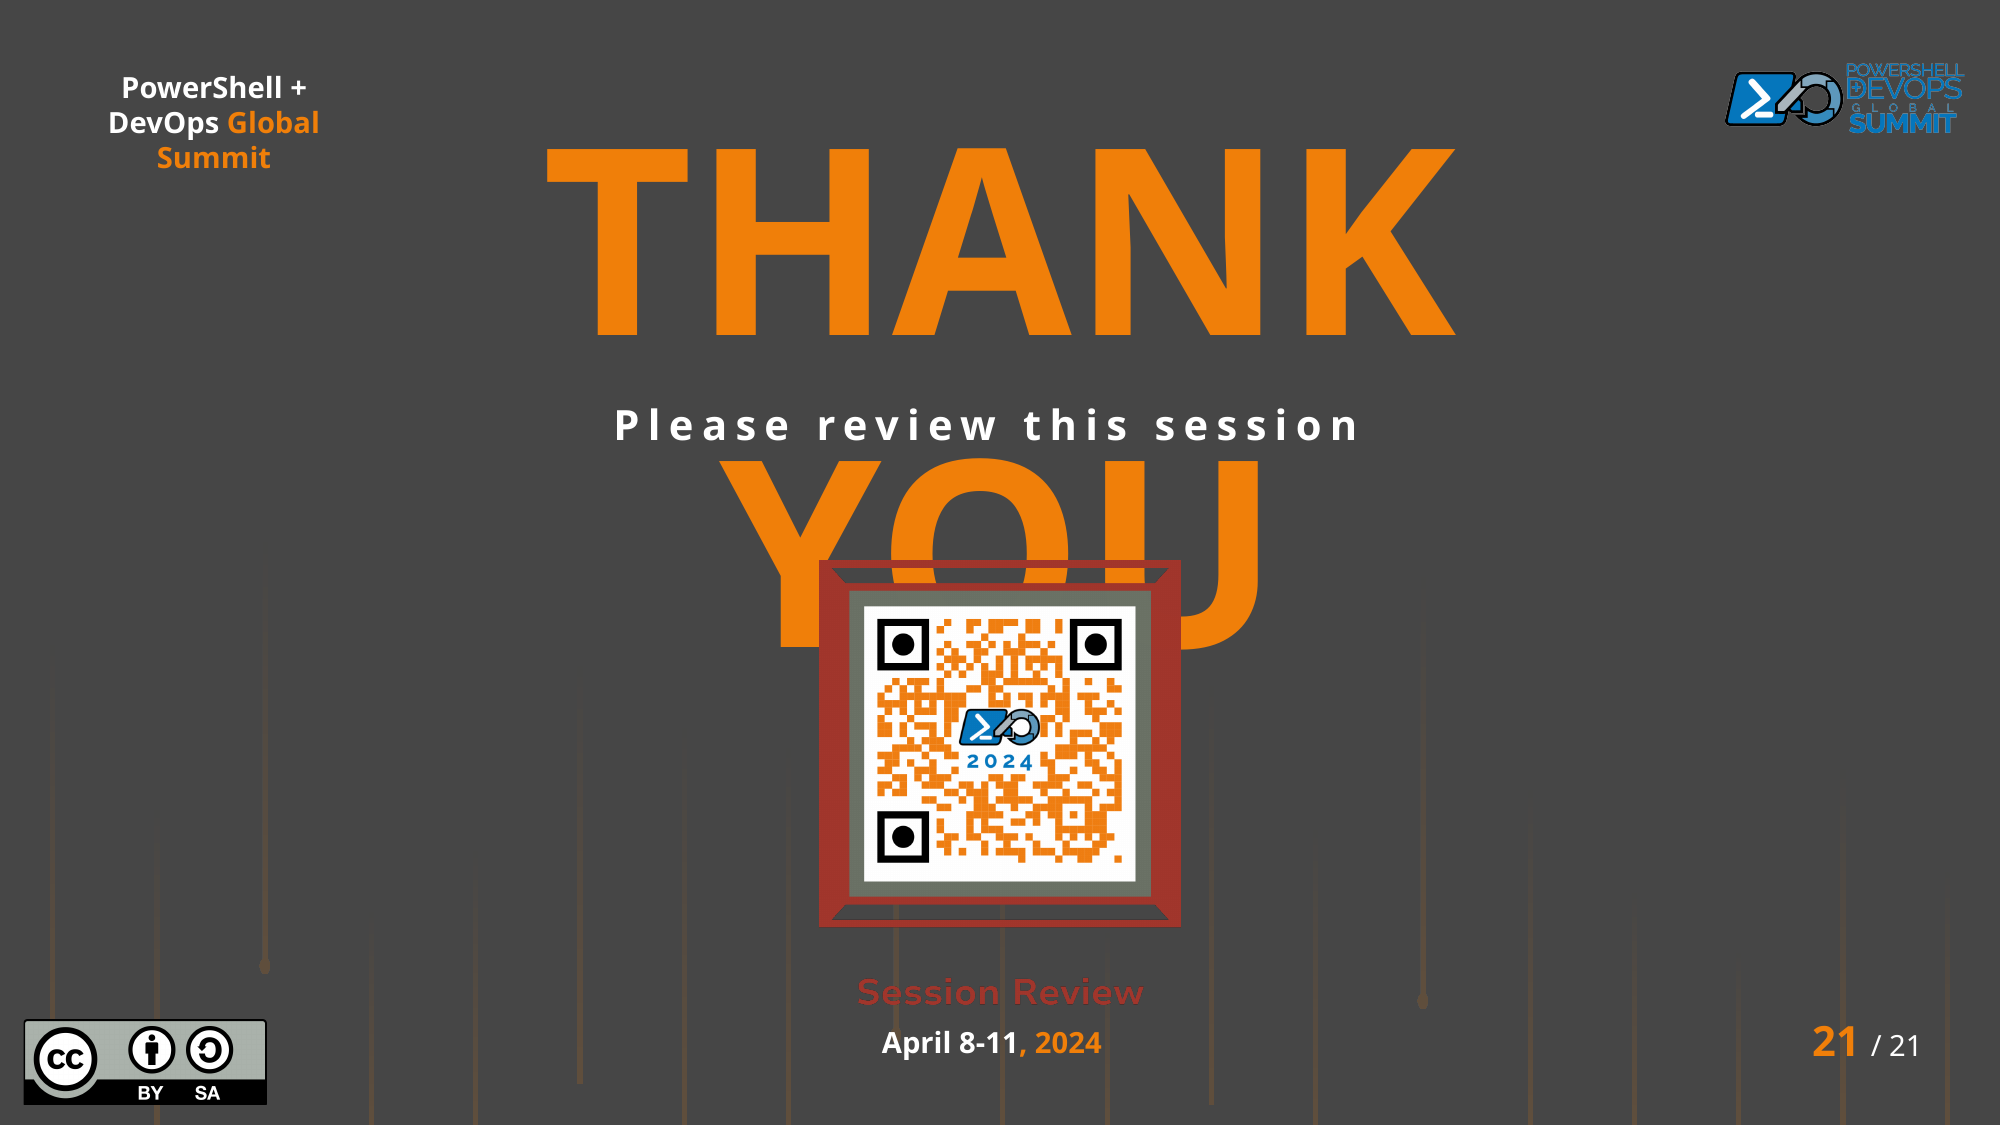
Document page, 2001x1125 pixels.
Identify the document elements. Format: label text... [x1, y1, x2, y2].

picture [23, 1019, 267, 1105]
picture [819, 560, 1181, 1042]
picture [1725, 61, 1965, 139]
text_box Please review this session [551, 382, 1420, 456]
text_box THANK YOU [231, 67, 1769, 708]
